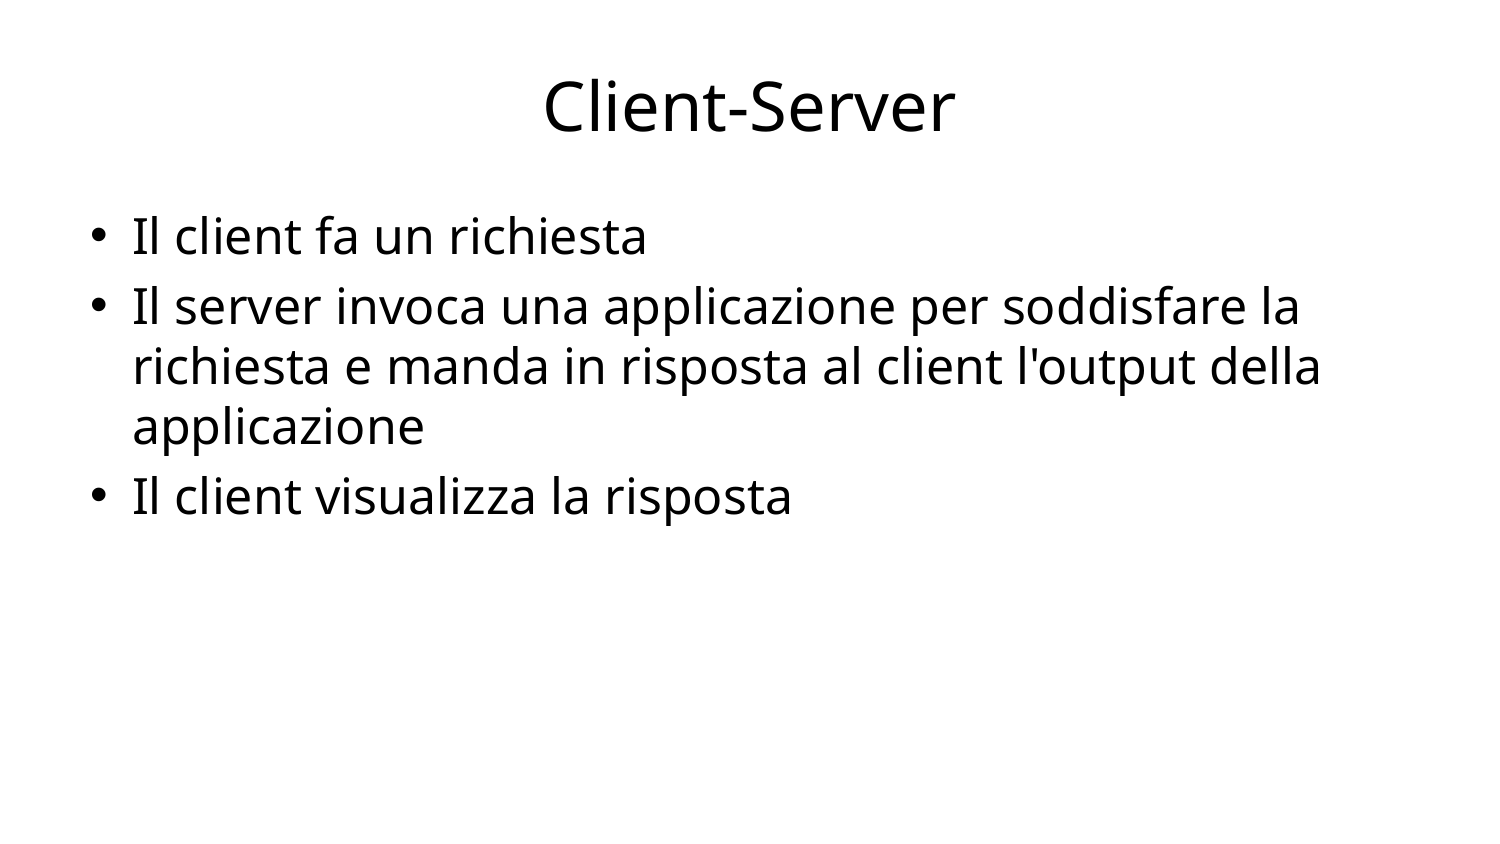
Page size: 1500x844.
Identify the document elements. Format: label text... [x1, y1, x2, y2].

title Client-Server [75, 33, 1425, 175]
list Il client fa un richiesta Il server invoca una applicazione per soddisfare la richiesta e manda in risposta al client l'output della applicazione Il client visualizza la risposta [75, 196, 1425, 754]
